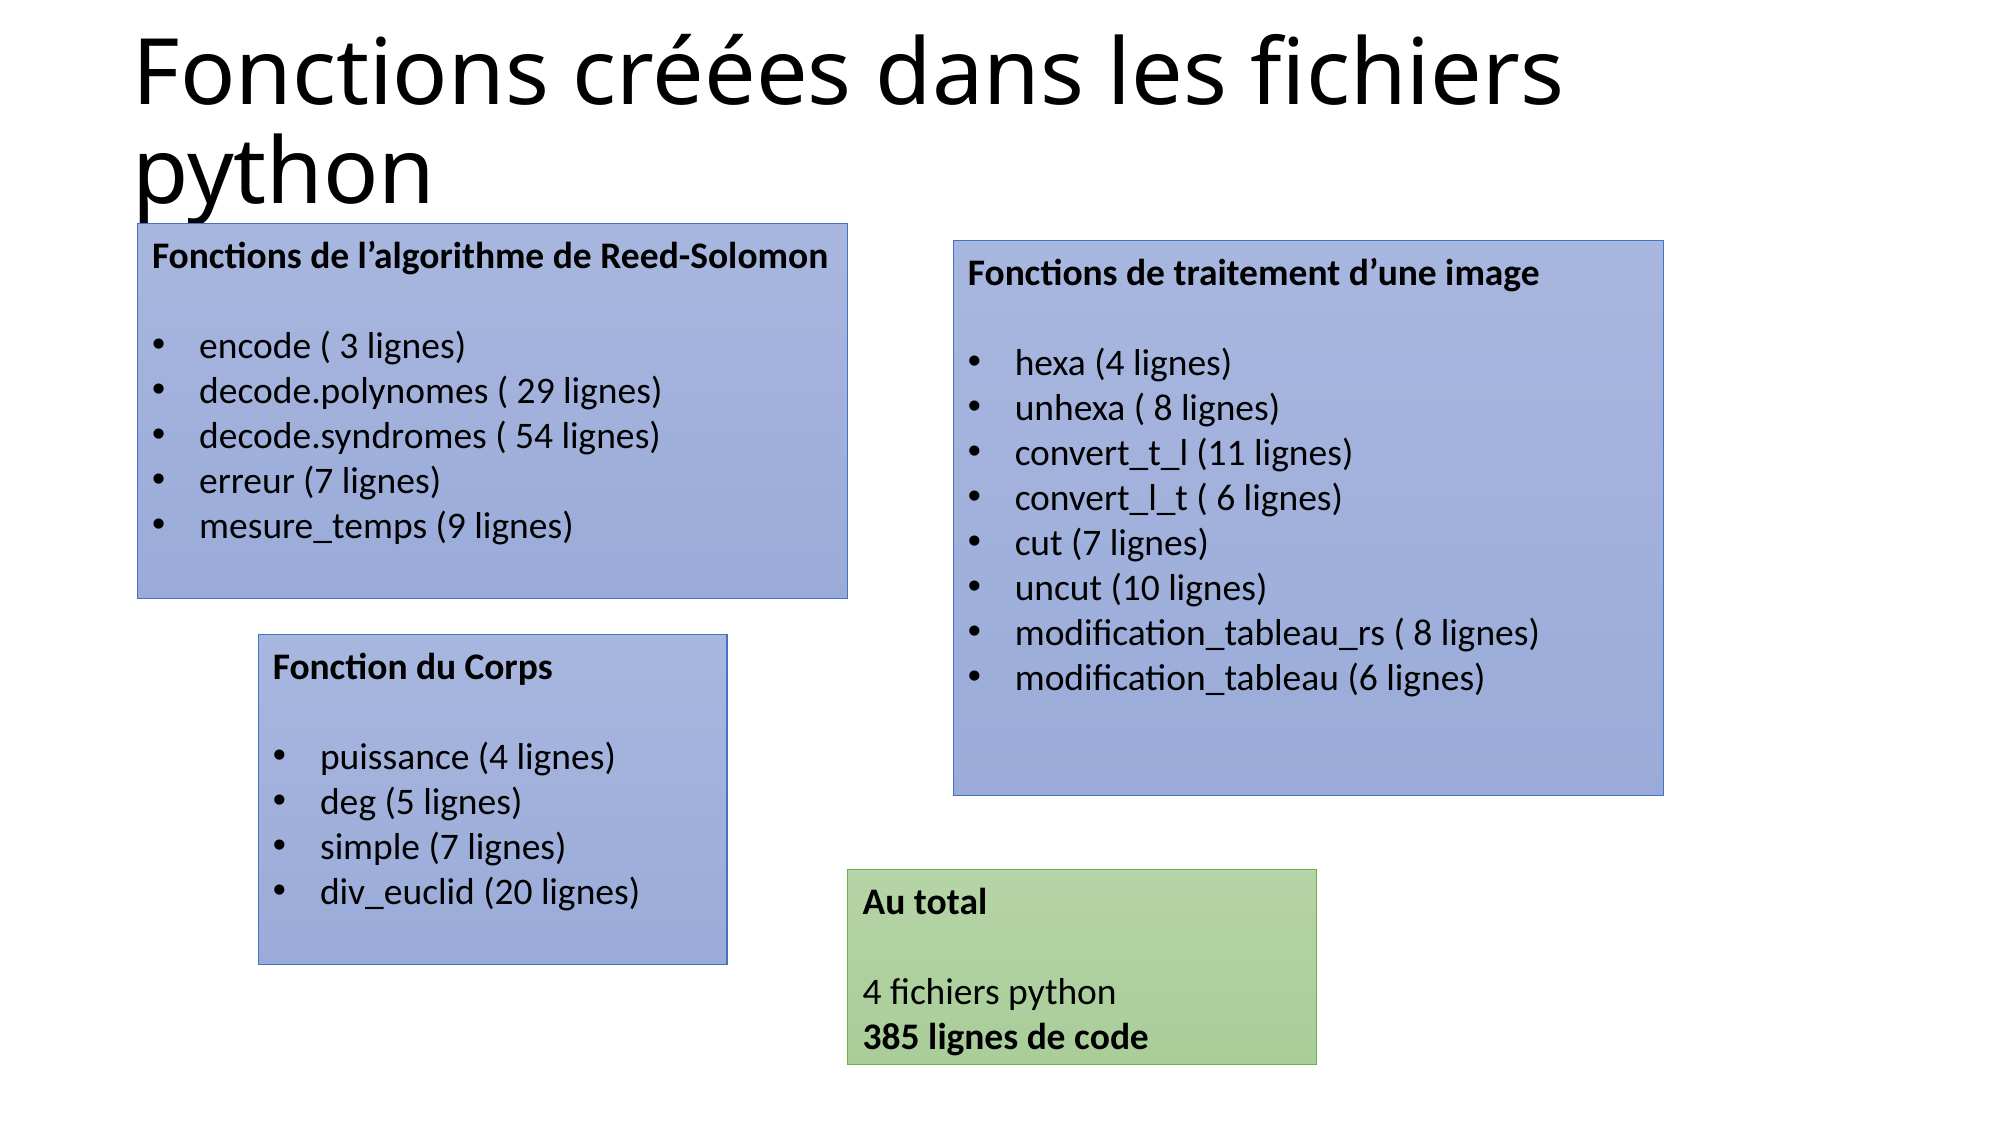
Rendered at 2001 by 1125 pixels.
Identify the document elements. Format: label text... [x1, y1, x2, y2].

text_box Fonctions de l’algorithme de Reed-Solomon encode ( 3 lignes) decode.polynomes ( 29 lignes) decode.syndromes ( 54 lignes) erreur (7 lignes) mesure_temps (9 lignes) [137, 223, 848, 599]
text_box Au total 4 fichiers python 385 lignes de code [847, 869, 1317, 1065]
text_box Fonction du Corps puissance (4 lignes) deg (5 lignes) simple (7 lignes) div_euclid (20 lignes) [258, 634, 728, 965]
text_box Fonctions de traitement d’une image hexa (4 lignes) unhexa ( 8 lignes) convert_t_l (11 lignes) convert_l_t ( 6 lignes) cut (7 lignes) uncut (10 lignes) modification_tableau_rs ( 8 lignes) modification_tableau (6 lignes) [953, 240, 1664, 796]
title Fonctions créées dans les fichiers python [117, 24, 1843, 224]
